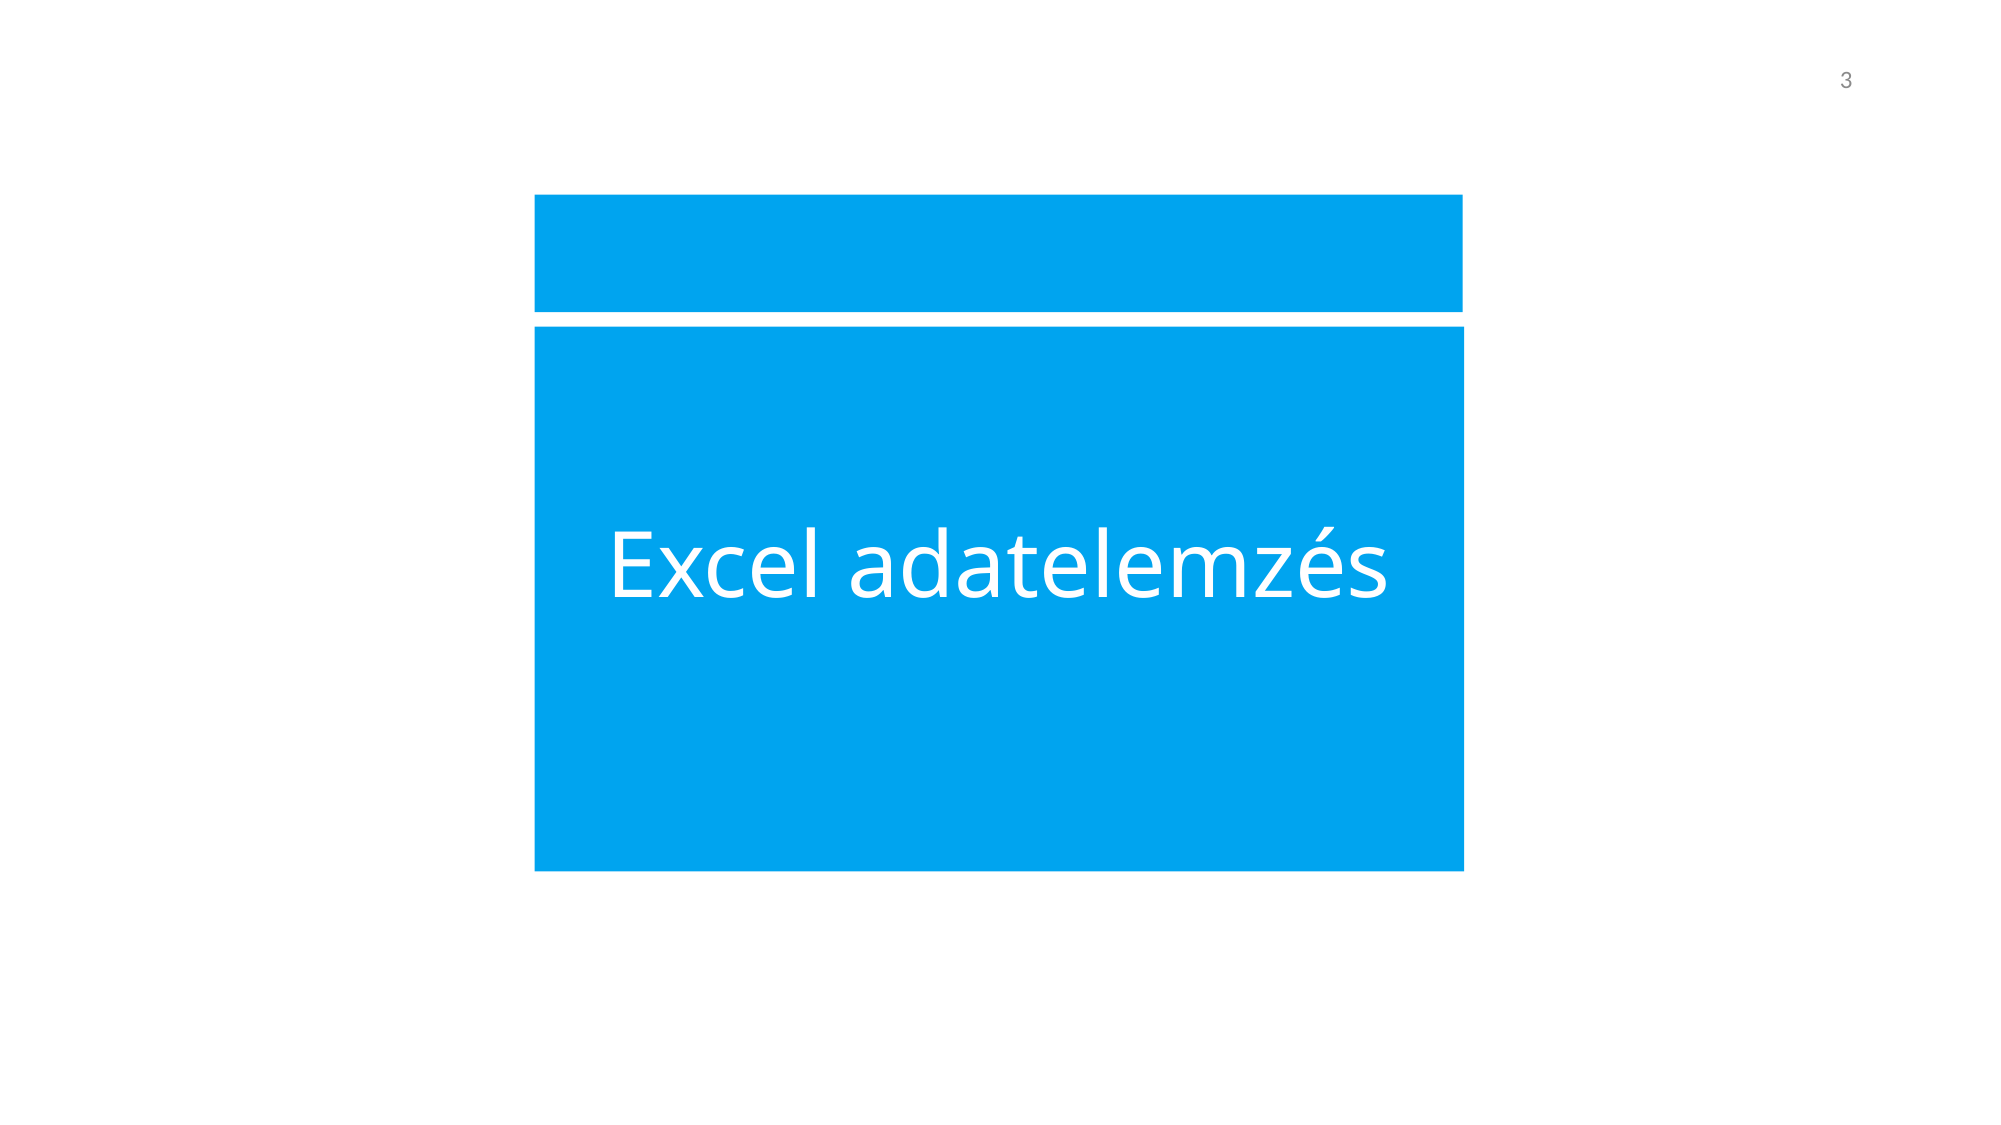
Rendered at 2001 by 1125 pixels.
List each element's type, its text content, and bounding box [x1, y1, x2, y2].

slide_number 3 [1717, 52, 1868, 105]
title Excel adatelemzés [548, 340, 1450, 618]
